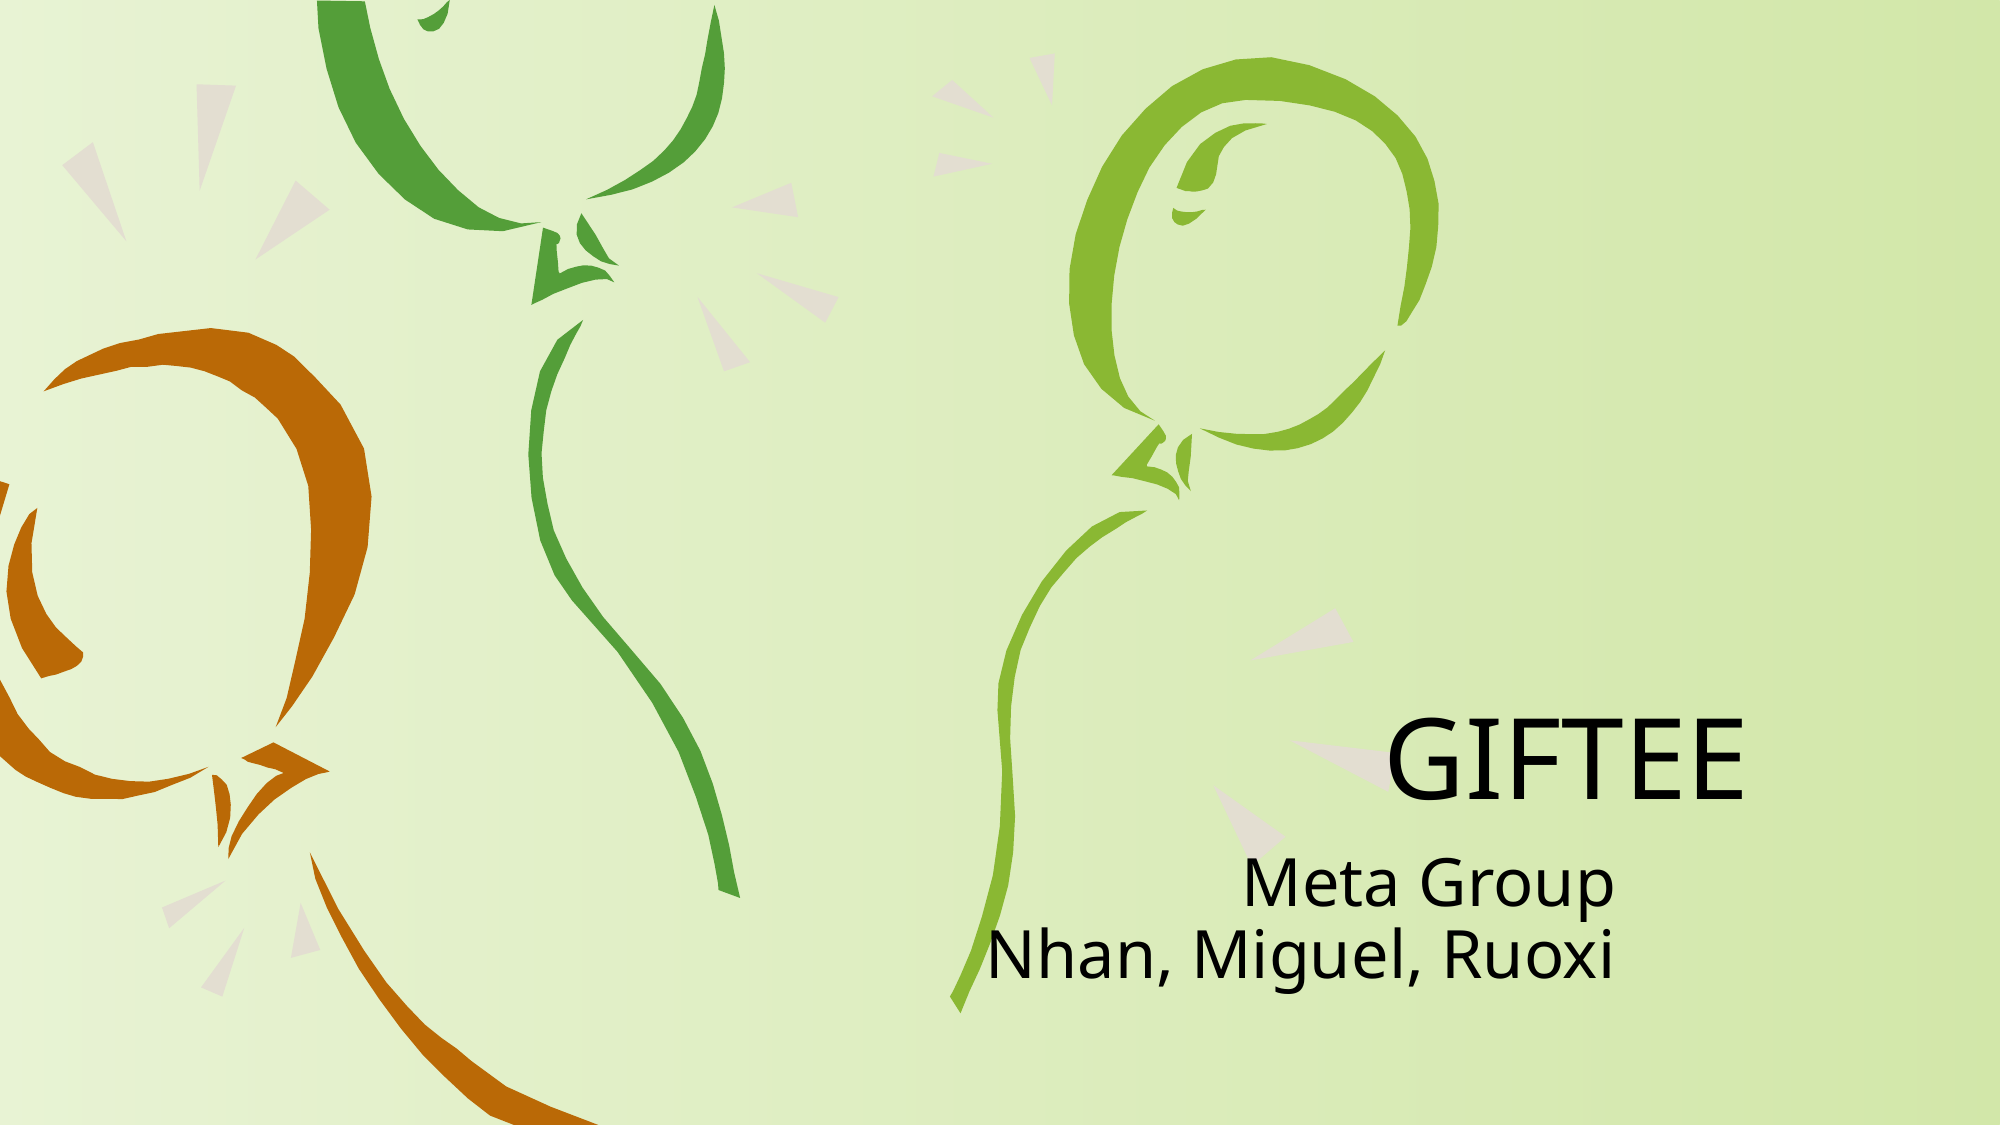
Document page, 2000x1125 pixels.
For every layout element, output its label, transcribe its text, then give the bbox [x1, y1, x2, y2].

title GIFTEE [398, 391, 1765, 832]
subtitle Meta Group Nhan, Miguel, Ruoxi [398, 841, 1632, 1025]
